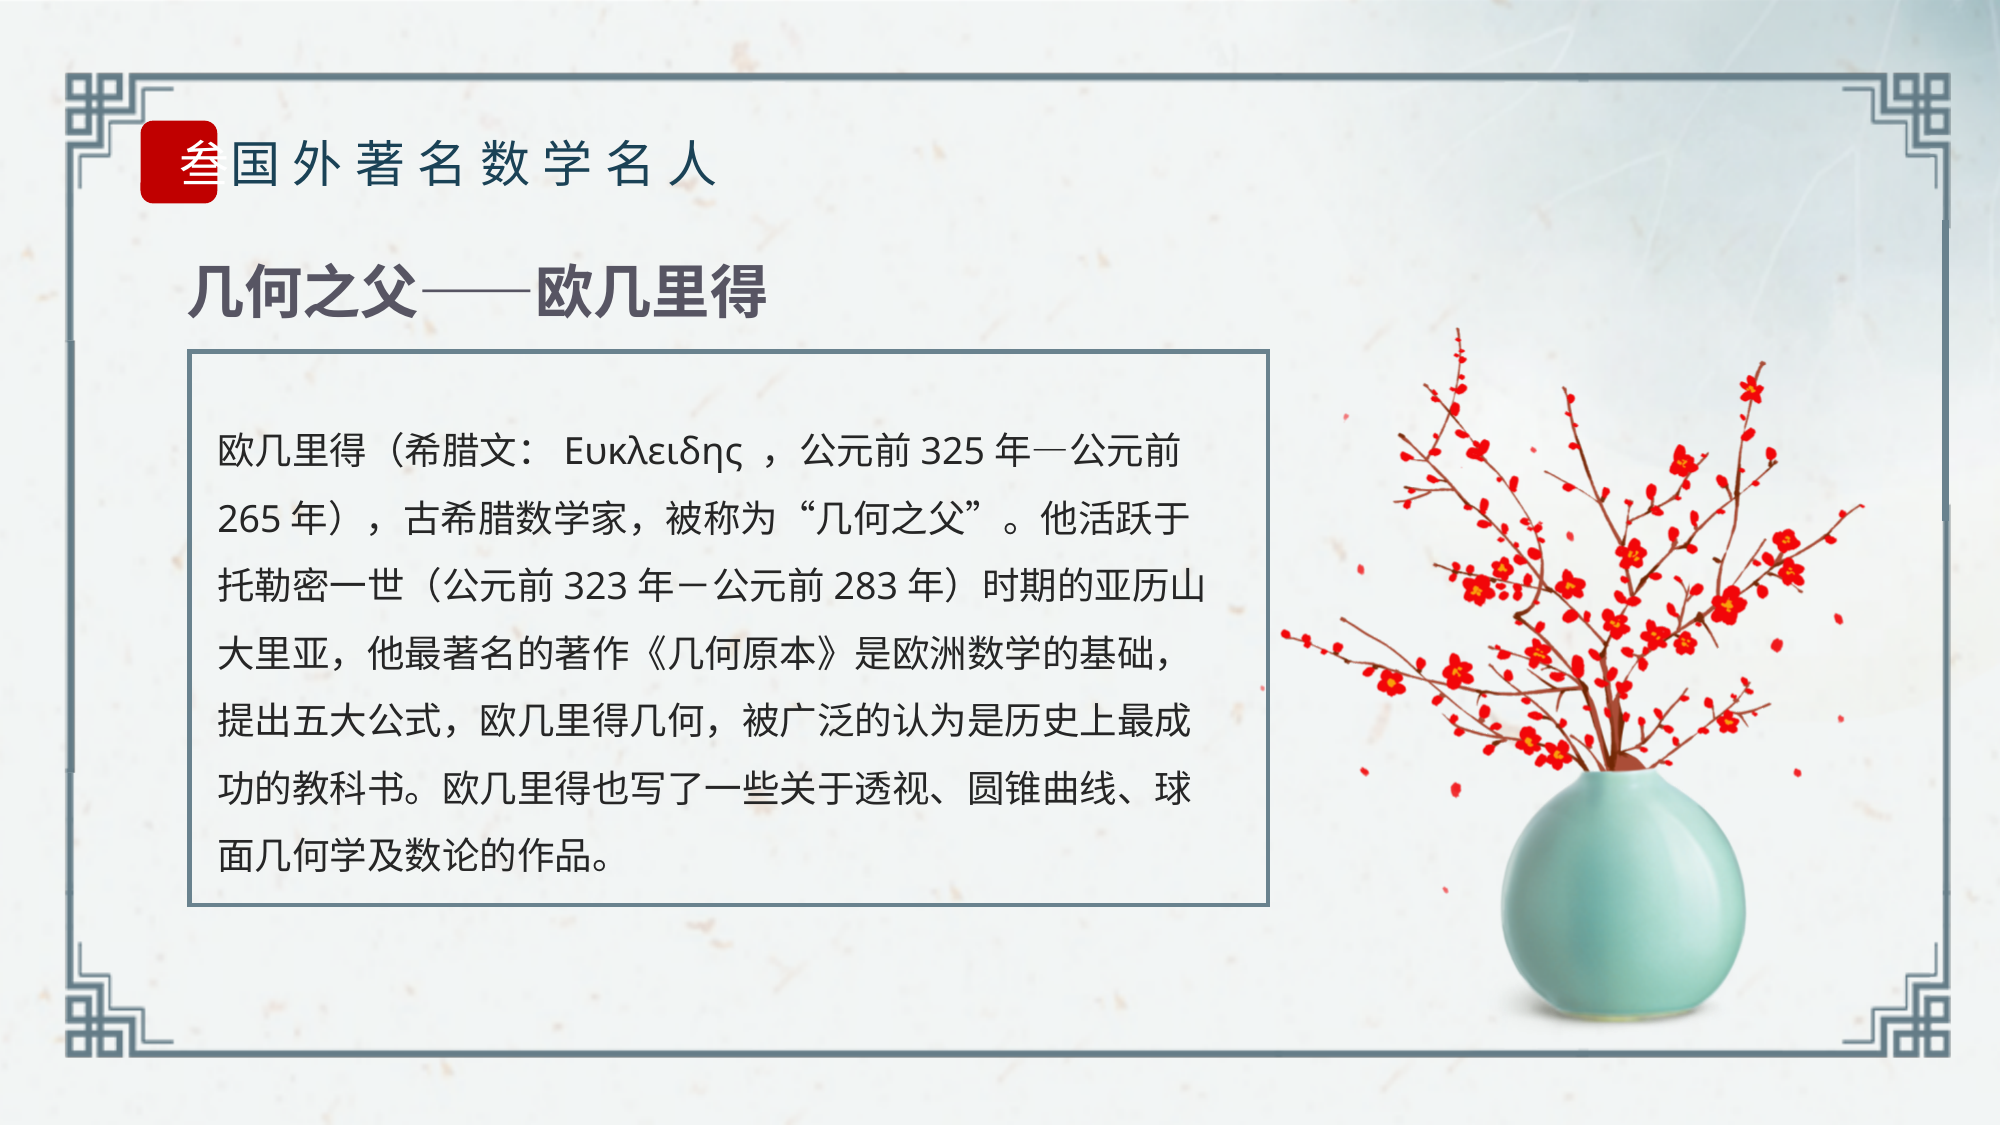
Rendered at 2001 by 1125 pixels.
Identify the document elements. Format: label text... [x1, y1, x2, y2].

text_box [158, 351, 1237, 937]
text_box 几何之父——欧几里得 [171, 247, 1164, 333]
picture [0, 0, 2000, 1125]
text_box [140, 120, 882, 204]
